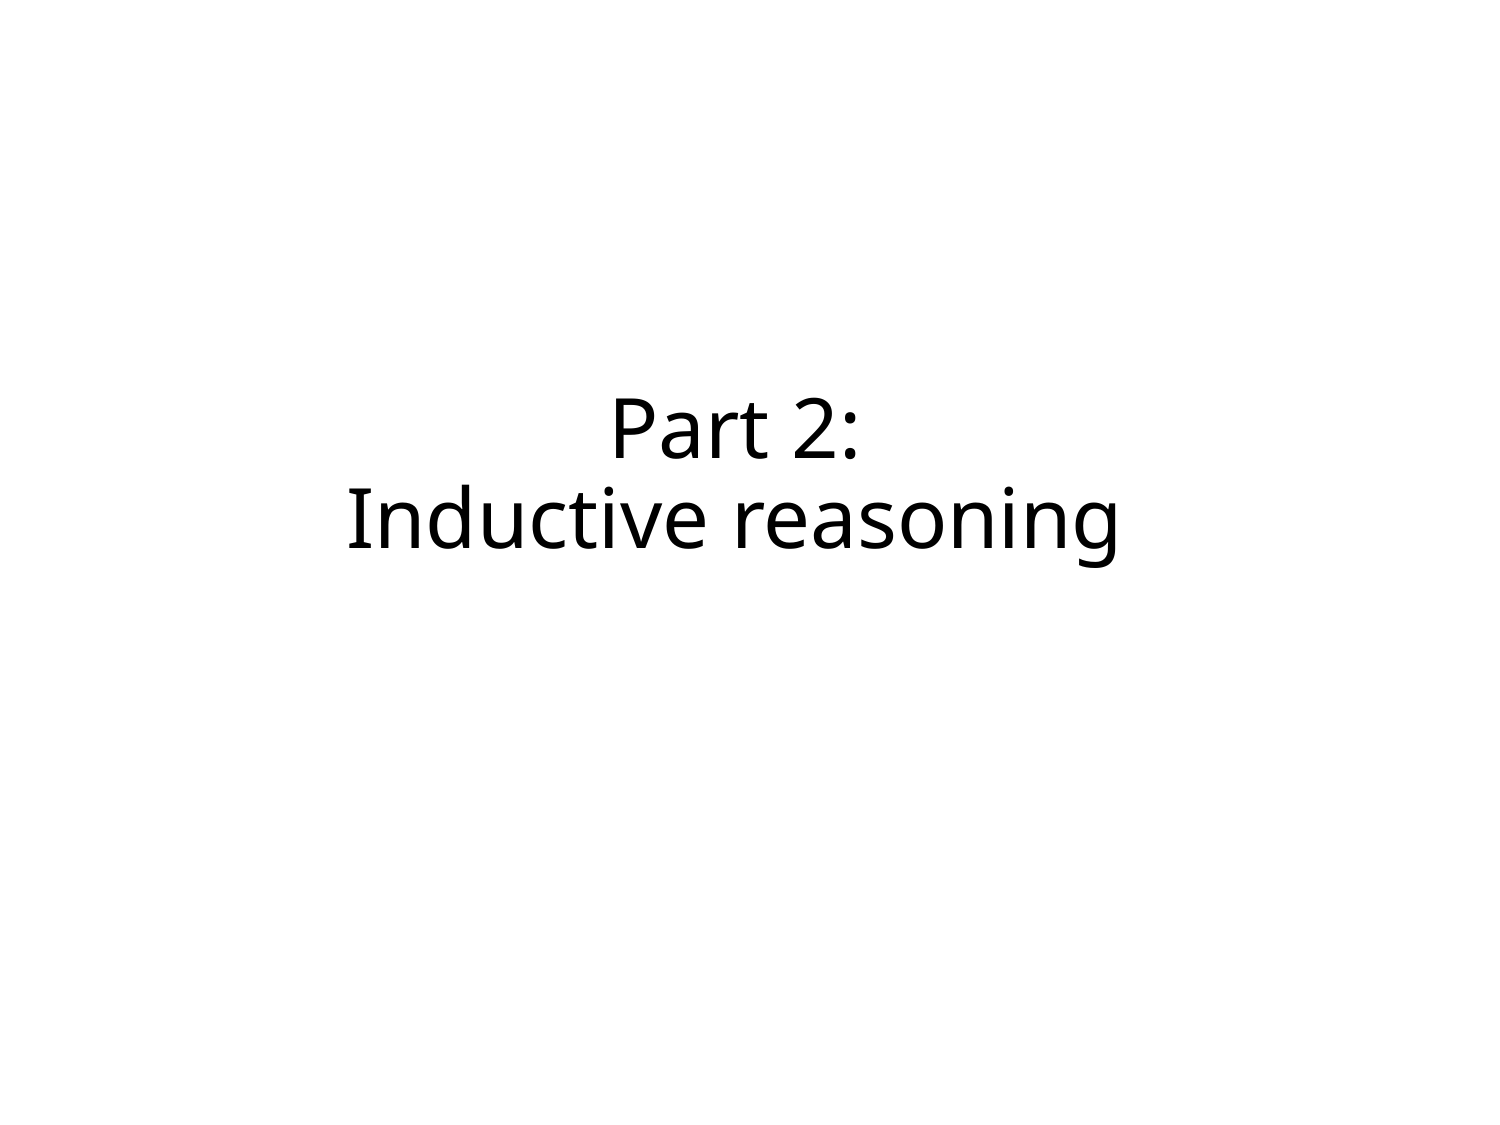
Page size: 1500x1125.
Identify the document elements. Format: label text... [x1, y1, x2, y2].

title Part 2: Inductive reasoning [88, 320, 1382, 632]
